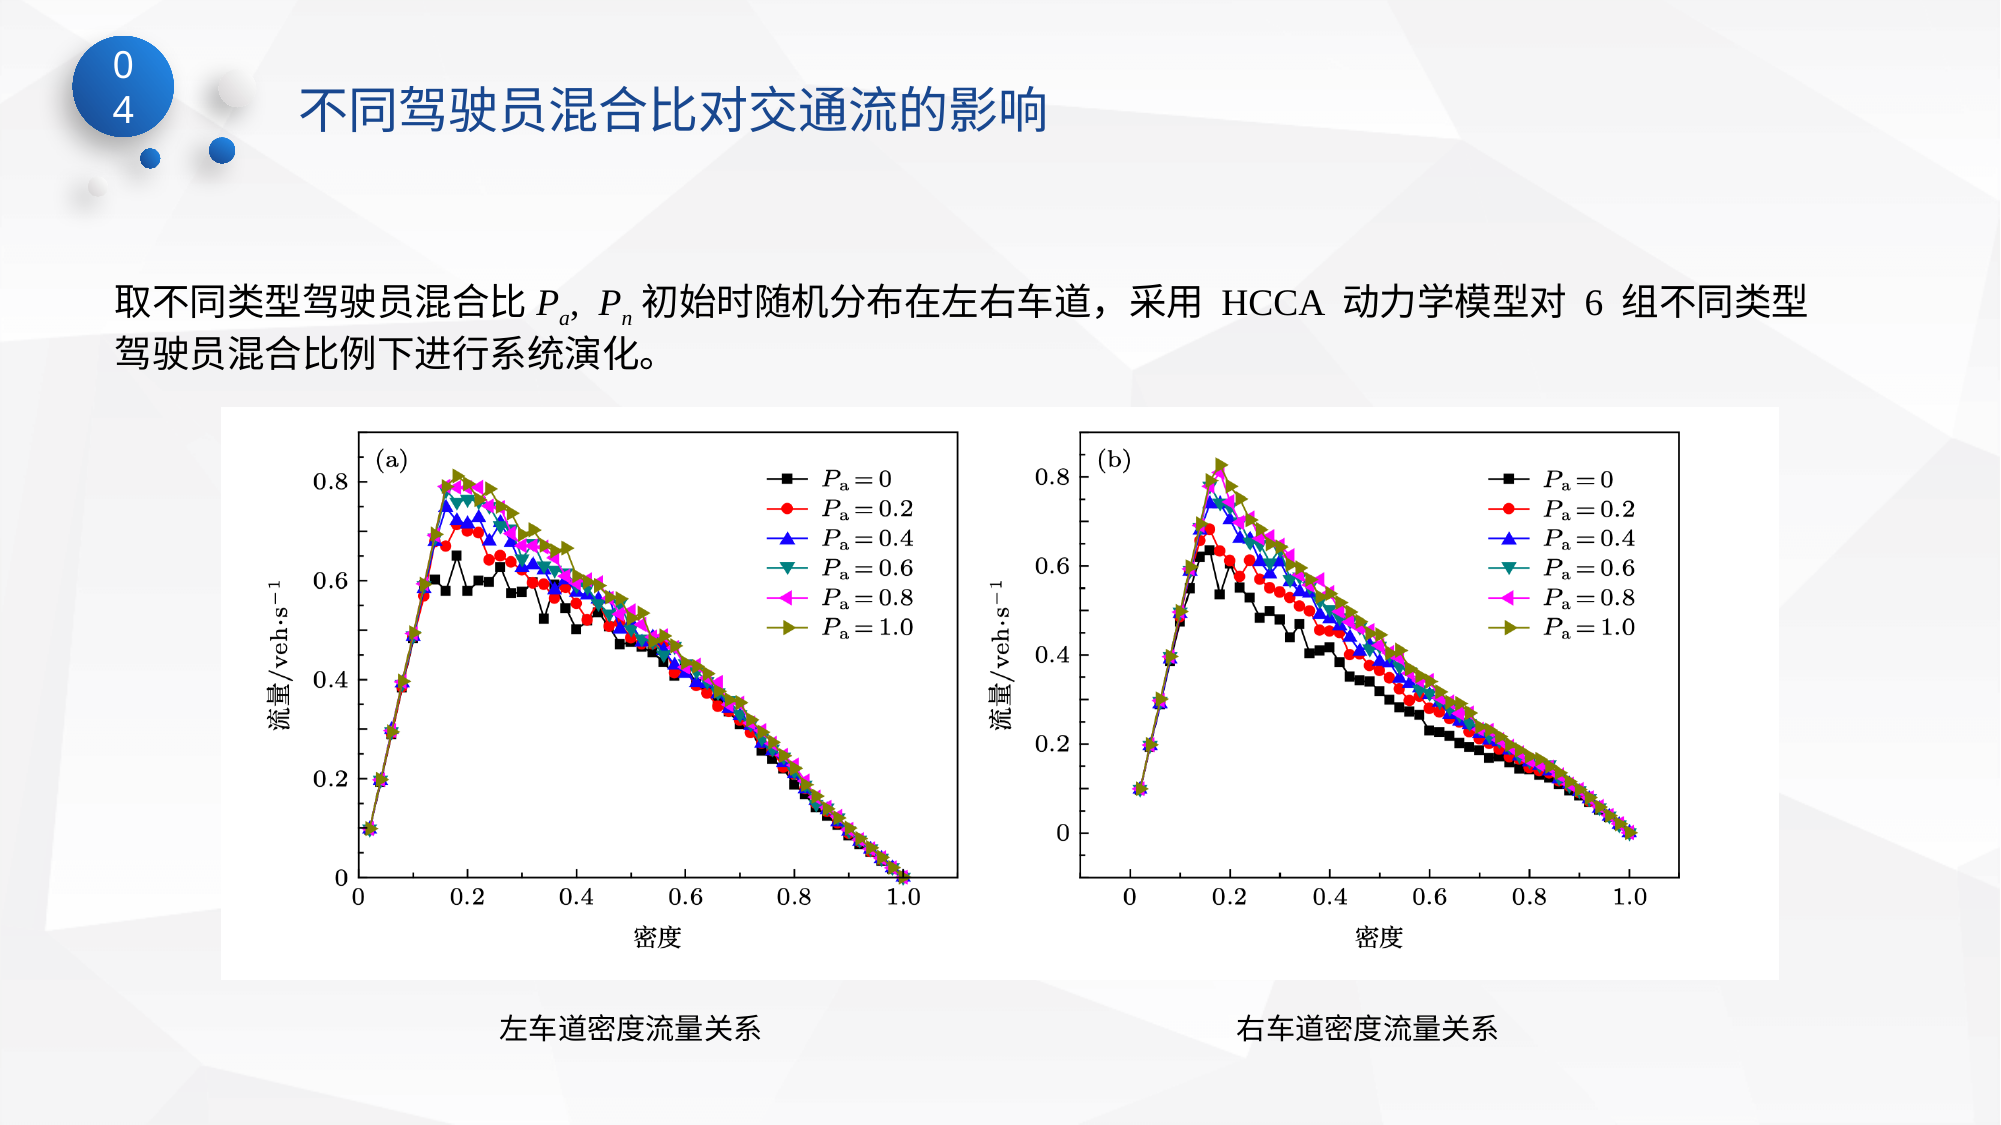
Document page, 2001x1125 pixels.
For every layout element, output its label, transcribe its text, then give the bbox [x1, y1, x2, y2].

text_box 取不同类型驾驶员混合比Pa, Pn初始时随机分布在左右车道，采用 HCCA 动力学模型对 6 组不同类型驾驶员混合比例下进行系统演化。 [99, 271, 1854, 382]
text_box 左车道密度流量关系 [484, 1002, 778, 1053]
text_box 不同驾驶员混合比对交通流的影响 [283, 71, 1169, 147]
text_box 右车道密度流量关系 [1222, 1002, 1516, 1053]
picture [0, 0, 2000, 1125]
text_box 04 [71, 34, 175, 138]
